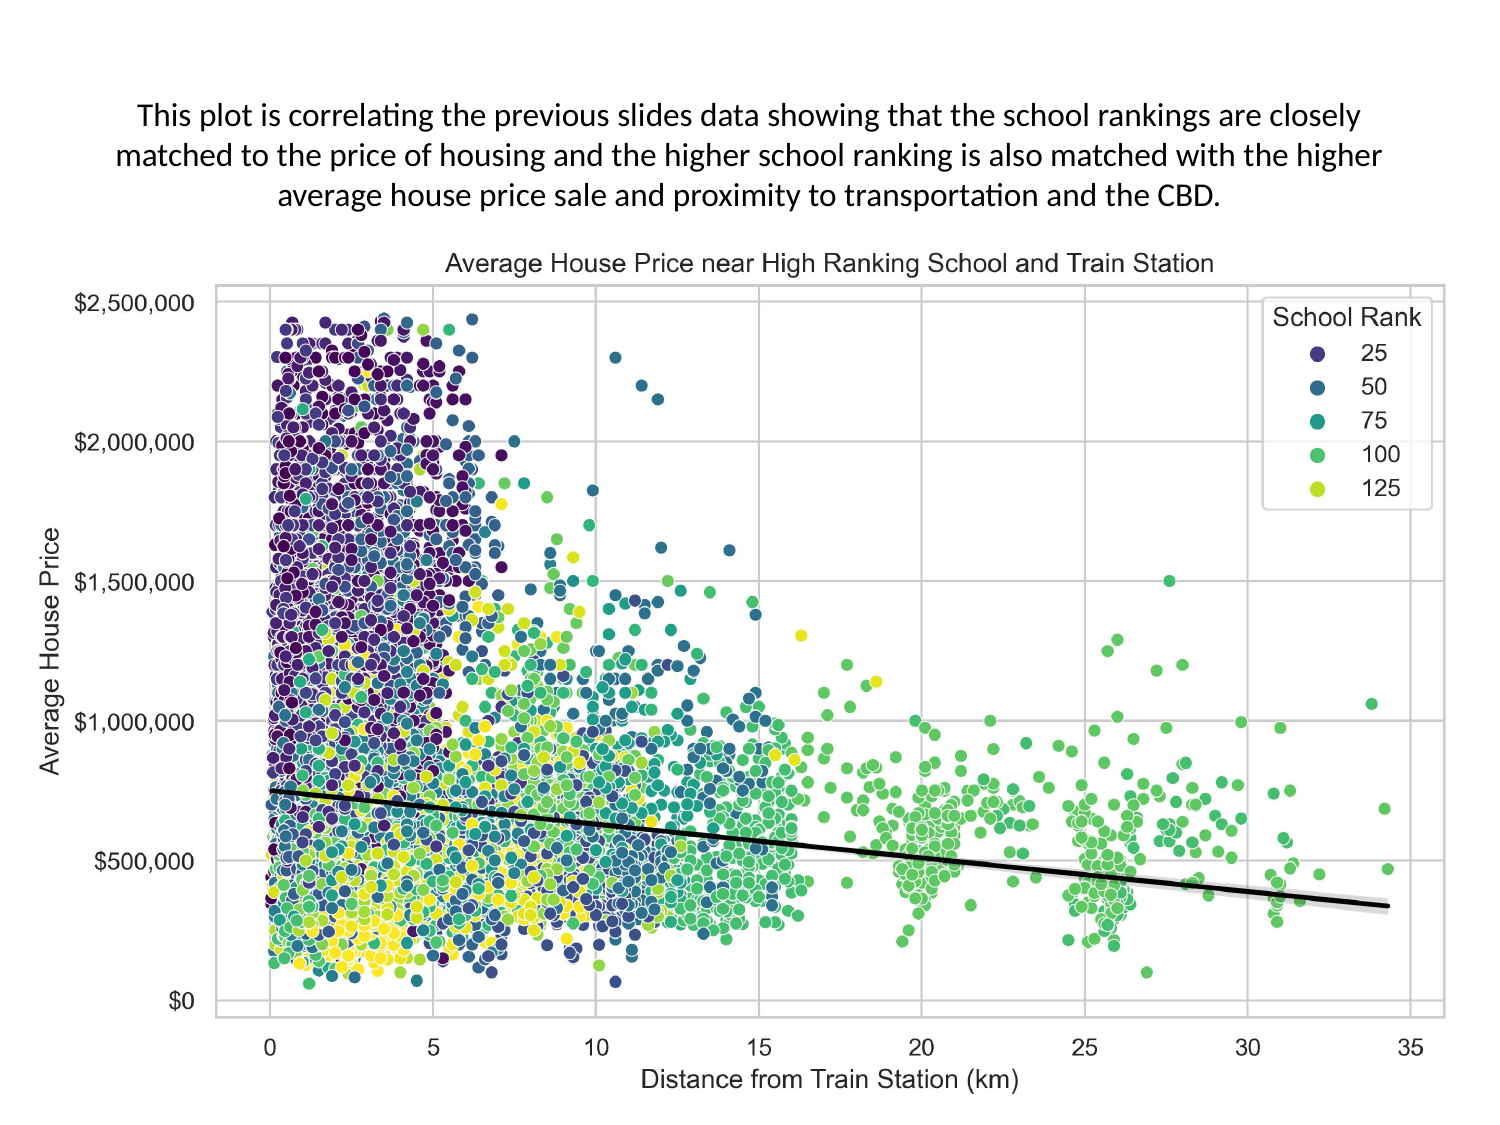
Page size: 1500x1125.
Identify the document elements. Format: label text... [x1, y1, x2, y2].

picture [24, 237, 1459, 1110]
text_box This plot is correlating the previous slides data showing that the school rankings are closely matched to the price of housing and the higher school ranking is also matched with the higher average house price sale and proximity to transportation and the CBD. [62, 85, 1438, 220]
